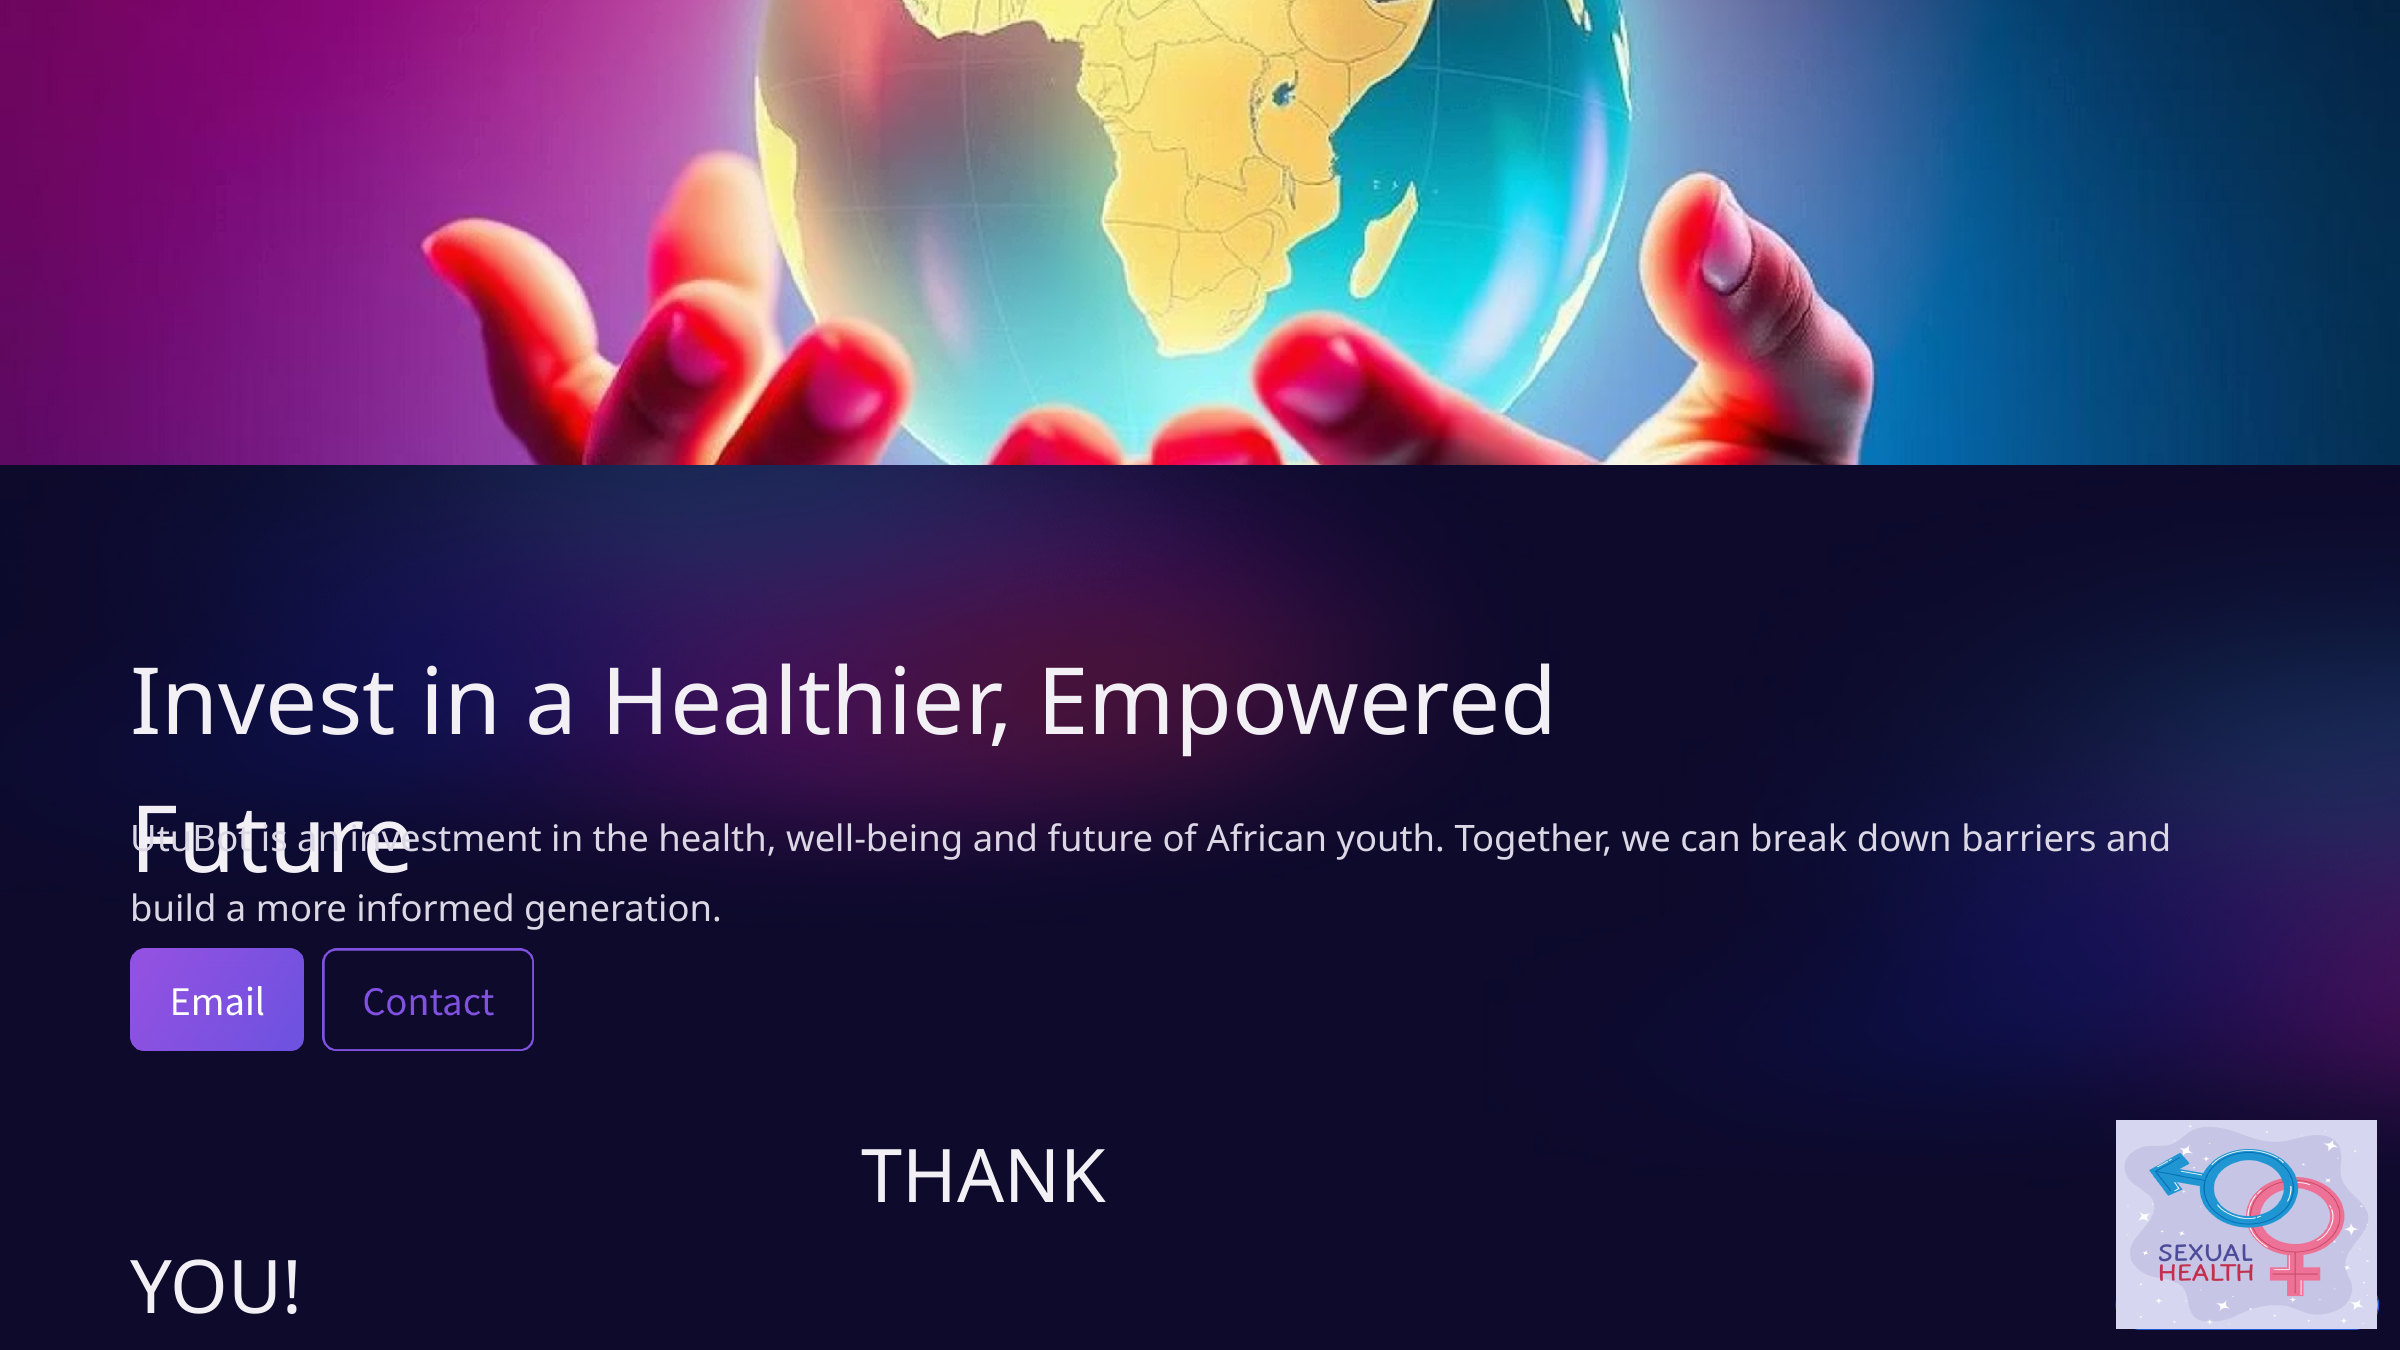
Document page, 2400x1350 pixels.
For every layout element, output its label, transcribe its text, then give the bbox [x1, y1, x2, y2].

picture [0, 0, 2400, 466]
text_box UtuBot is an investment in the health, well-being and future of African youth. Together, we can break down barriers and build a more informed generation. [130, 787, 2270, 907]
picture [129, 948, 304, 1052]
text_box Invest in a Healthier, Empowered Future [130, 615, 1821, 732]
text_box THANK YOU! [130, 1106, 1267, 1200]
picture [2106, 1119, 2389, 1339]
picture [321, 948, 534, 1052]
